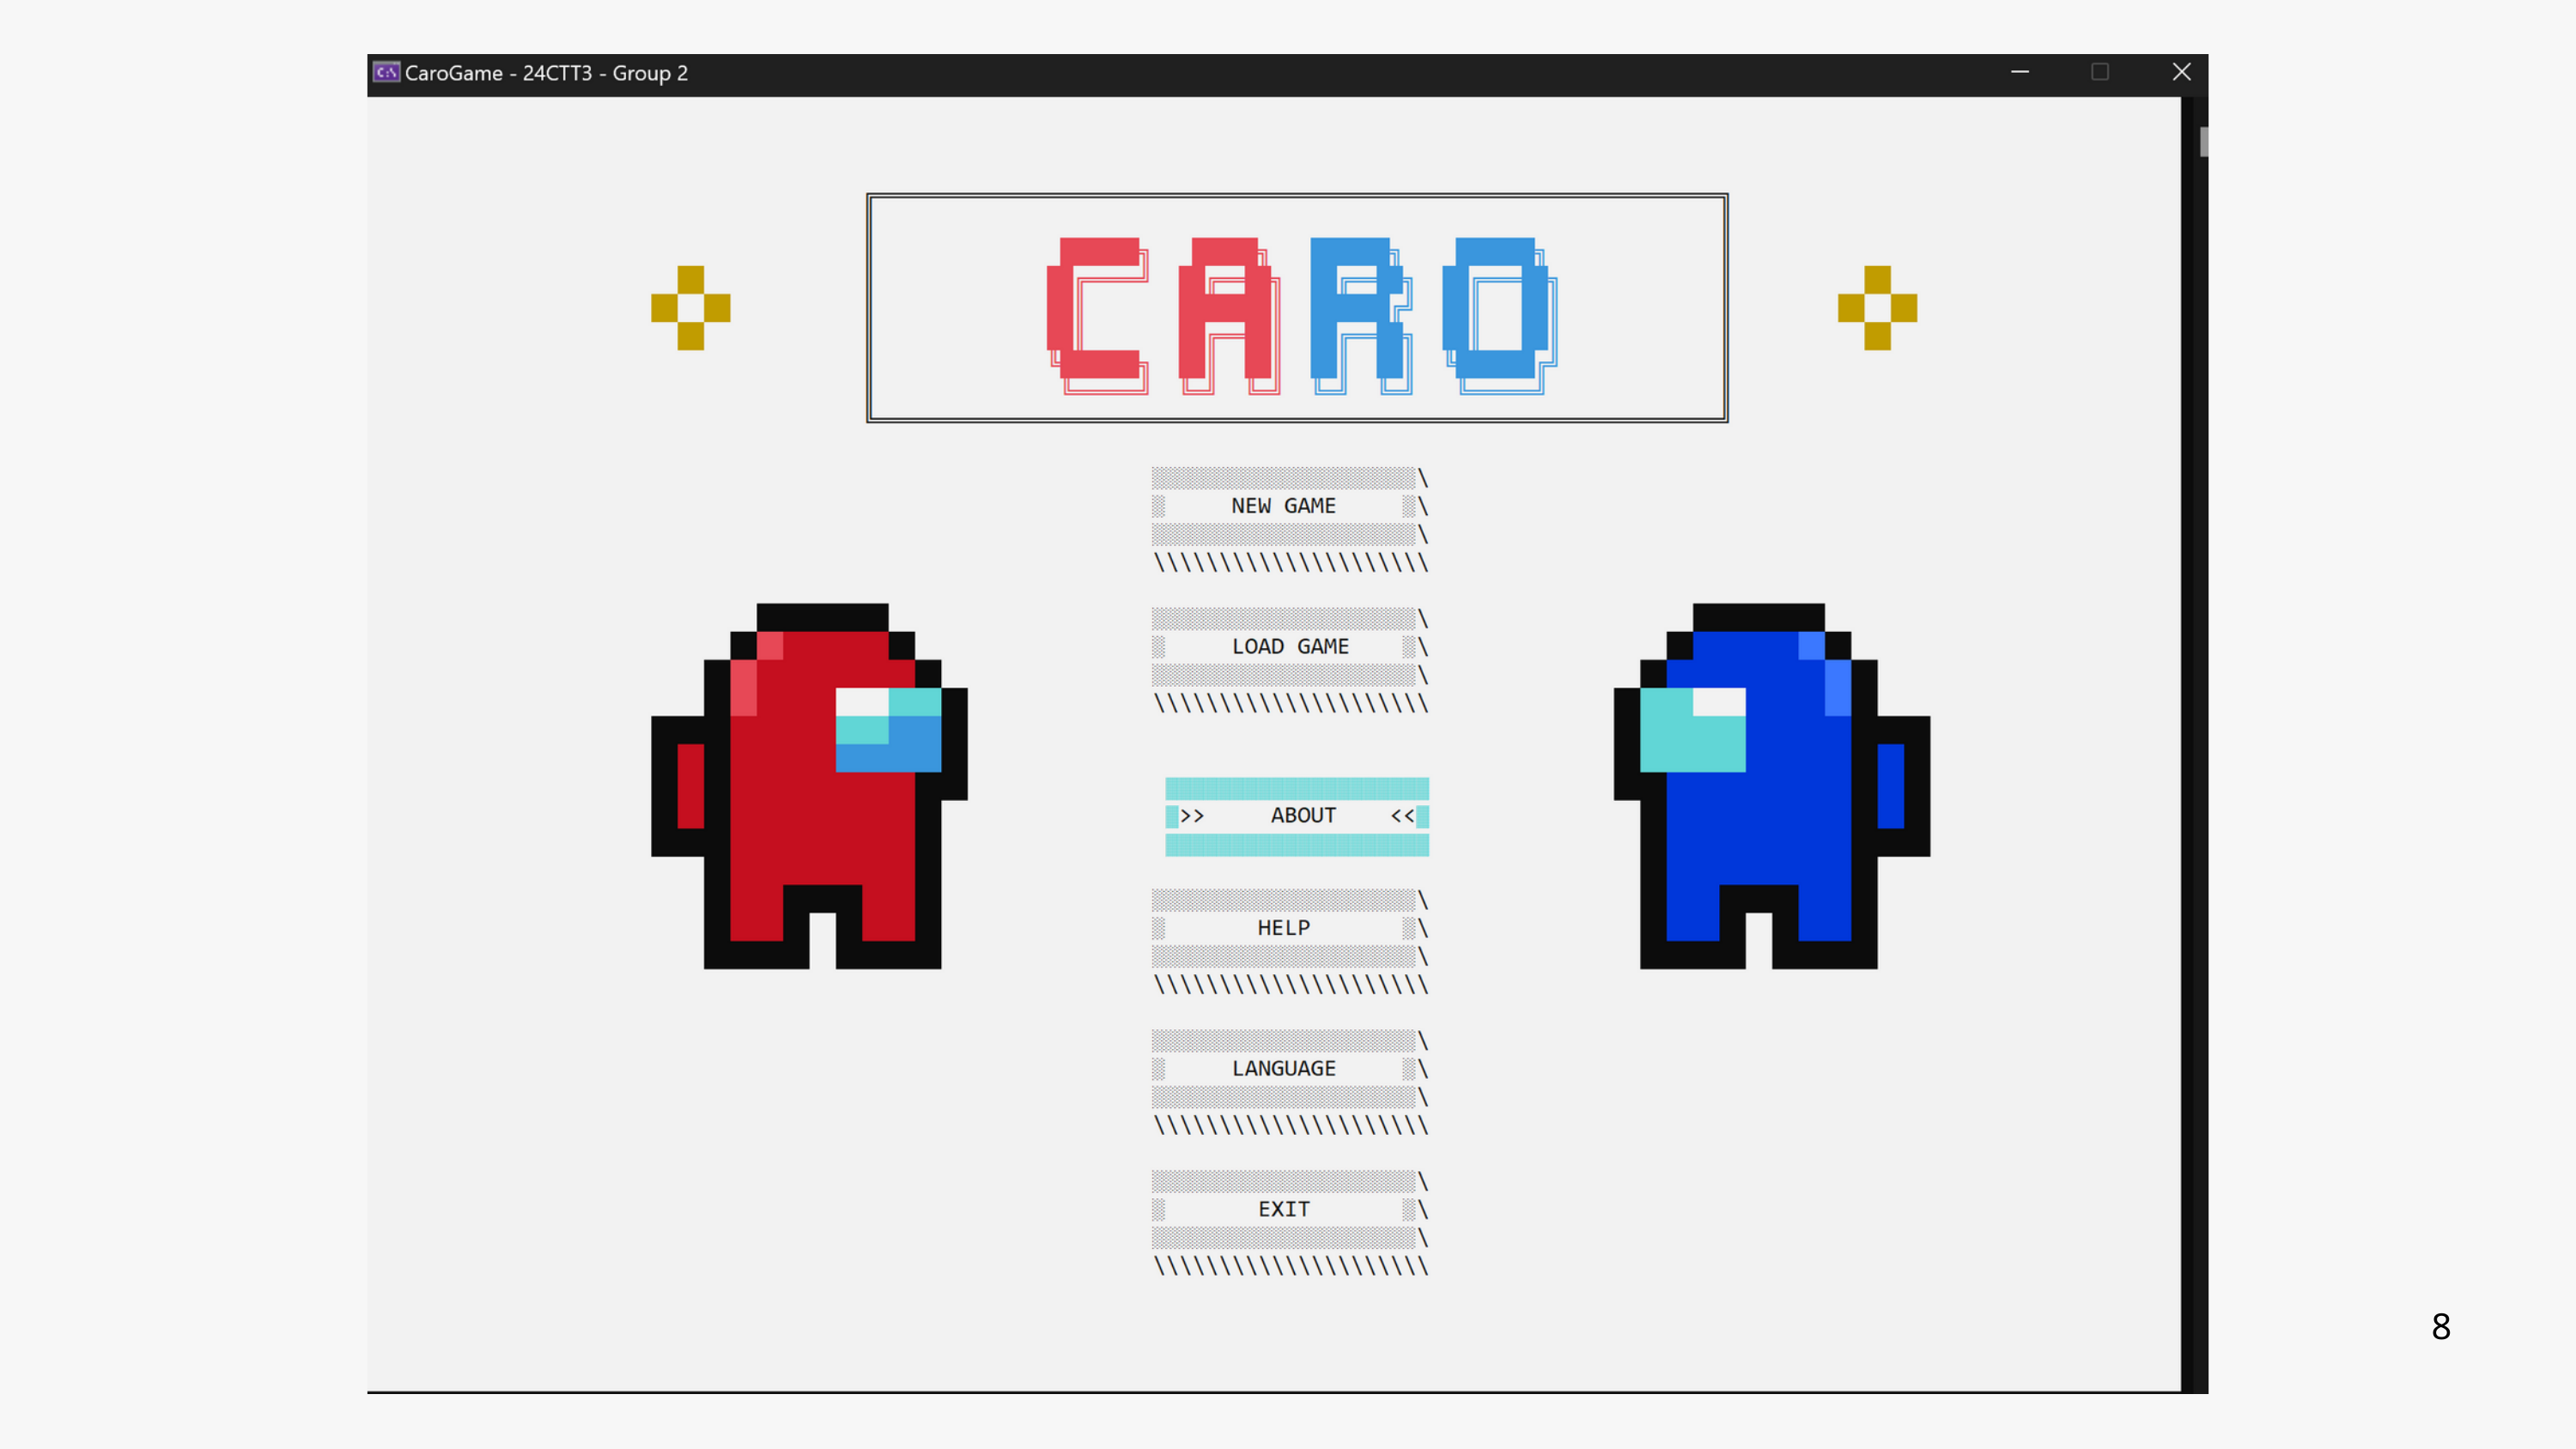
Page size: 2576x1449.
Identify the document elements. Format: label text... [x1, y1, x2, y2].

text_box 8 [2431, 1296, 2452, 1348]
text_box [367, 54, 2209, 1394]
